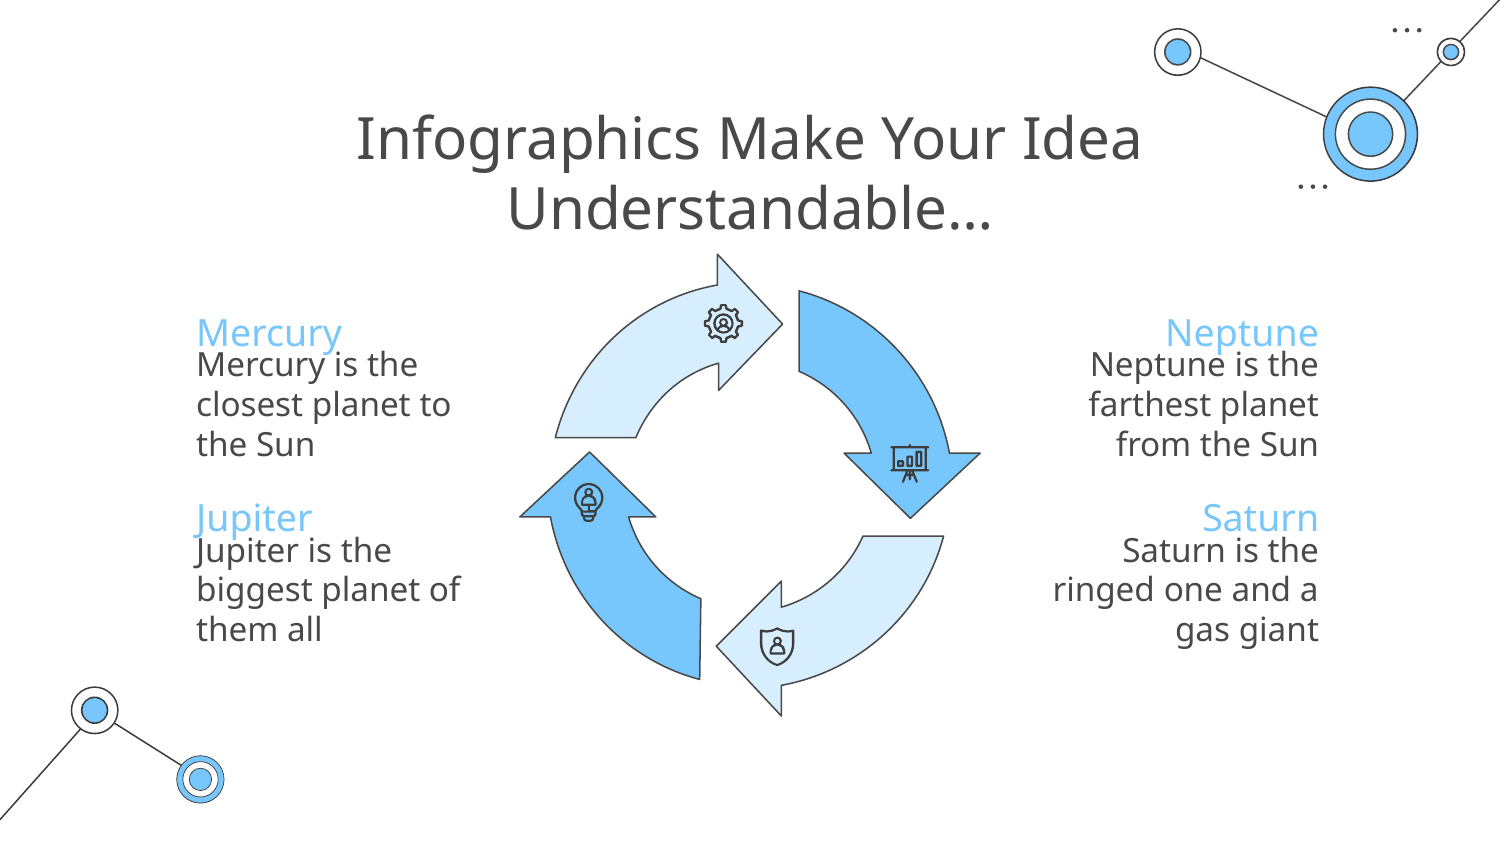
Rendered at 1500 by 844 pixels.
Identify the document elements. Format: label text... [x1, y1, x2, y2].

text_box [703, 303, 744, 344]
subtitle Saturn is the ringed one and a gas giant [1005, 538, 1335, 639]
subtitle Neptune [1005, 301, 1335, 353]
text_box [759, 627, 795, 667]
subtitle Saturn [1005, 479, 1335, 538]
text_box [519, 253, 981, 717]
subtitle Mercury [181, 301, 511, 353]
subtitle Jupiter [181, 479, 511, 538]
subtitle Neptune is the farthest planet from the Sun [1005, 353, 1335, 454]
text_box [889, 443, 930, 484]
subtitle Jupiter is the biggest planet of them all [181, 538, 511, 639]
title Infographics Make Your Idea Understandable… [118, 86, 1382, 181]
subtitle Mercury is the closest planet to the Sun [181, 353, 511, 454]
